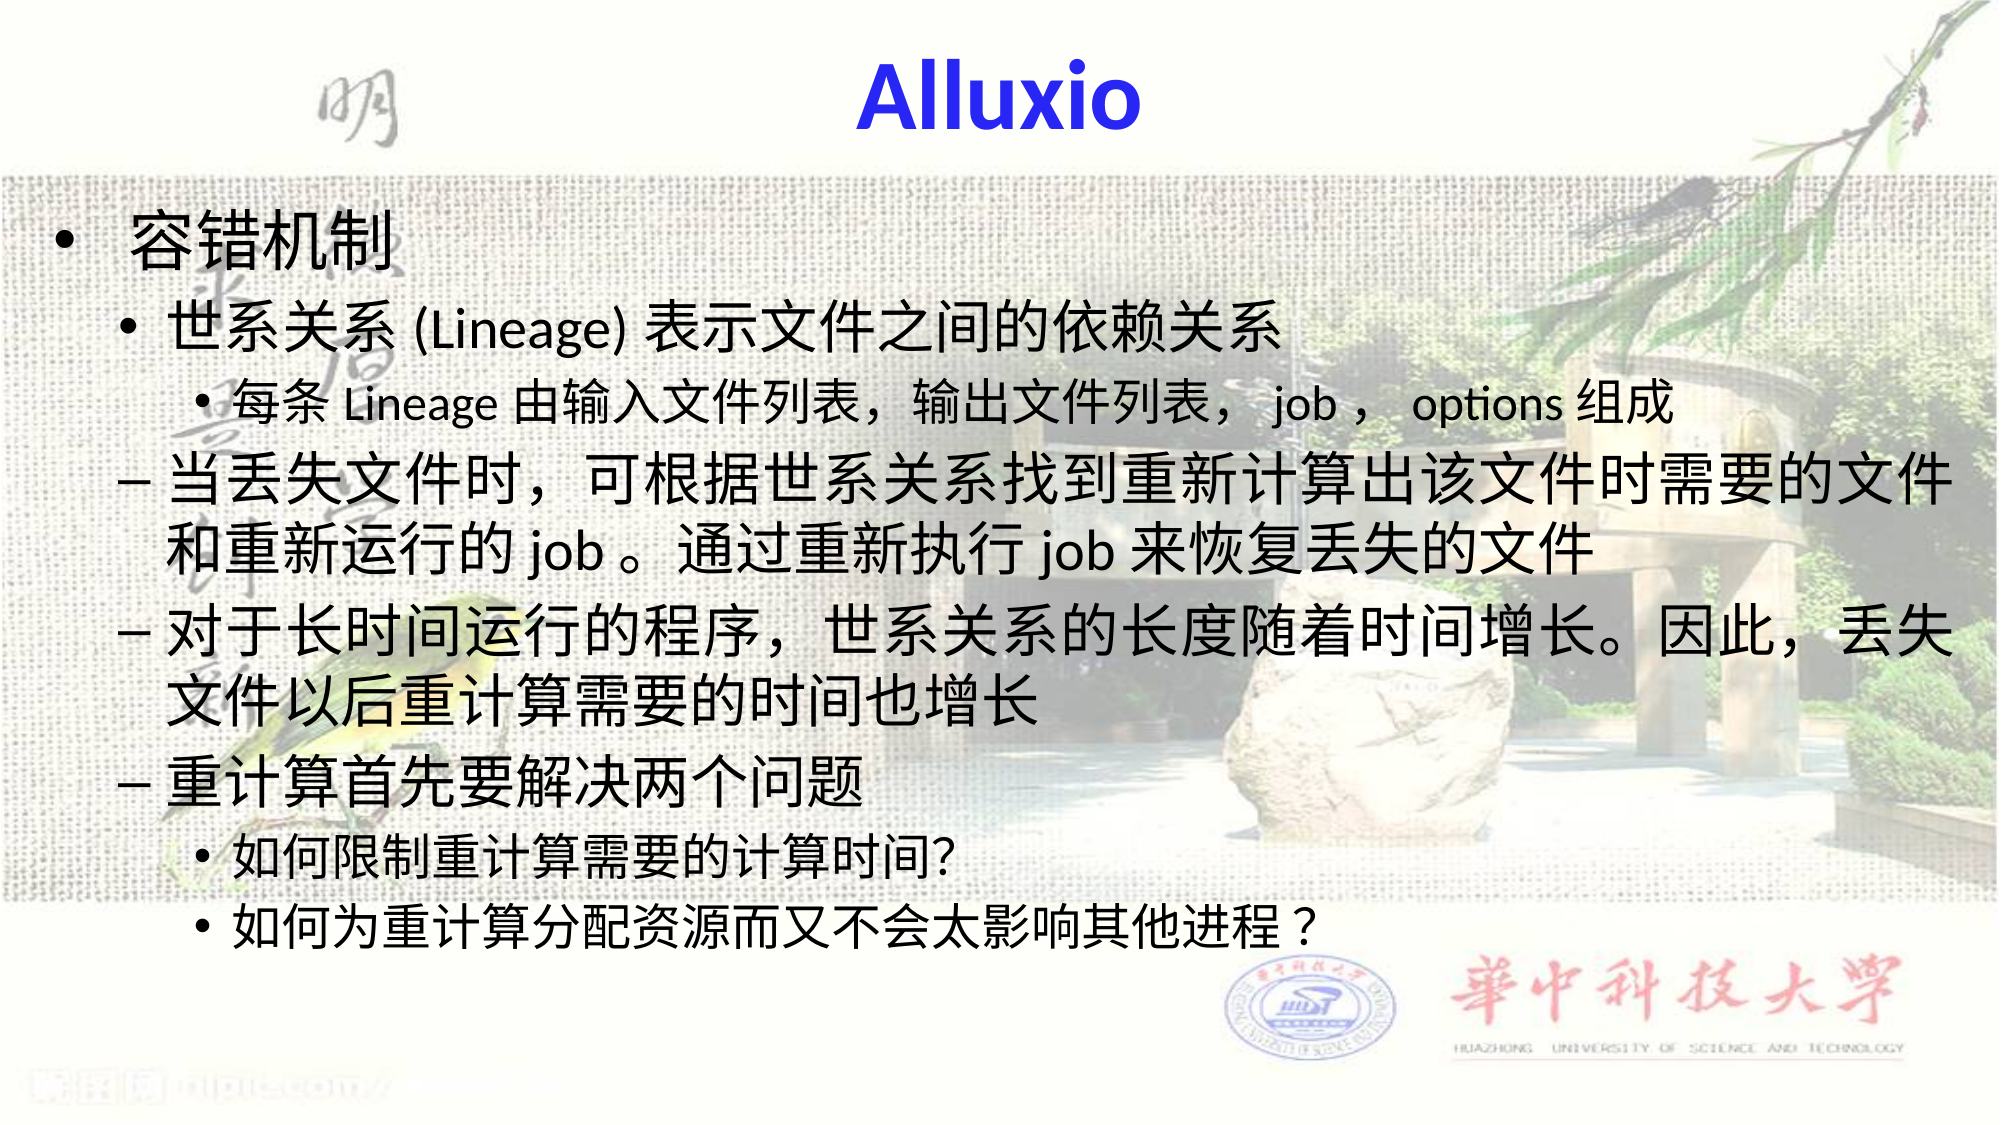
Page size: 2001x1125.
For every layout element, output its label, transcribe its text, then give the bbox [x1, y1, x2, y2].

list 容错机制 世系关系(Lineage)表示文件之间的依赖关系 每条Lineage由输入文件列表，输出文件列表，job，options组成 当丢失文件时，可根据世系关系找到重新计算出该文件时需要的文件和重新运行的job。通过重新执行job来恢复丢失的文件 对于长时间运行的程序，世系关系的长度随着时间增长。因此，丢失文件以后重计算需要的时间也增长 重计算首先要解决两个问题 如何限制重计算需要的计算时间？ 如何为重计算分配资源而又不会太影响其他进程 ？ [28, 191, 1970, 1094]
picture [1, 183, 1999, 1125]
title Alluxio [0, 0, 2000, 183]
